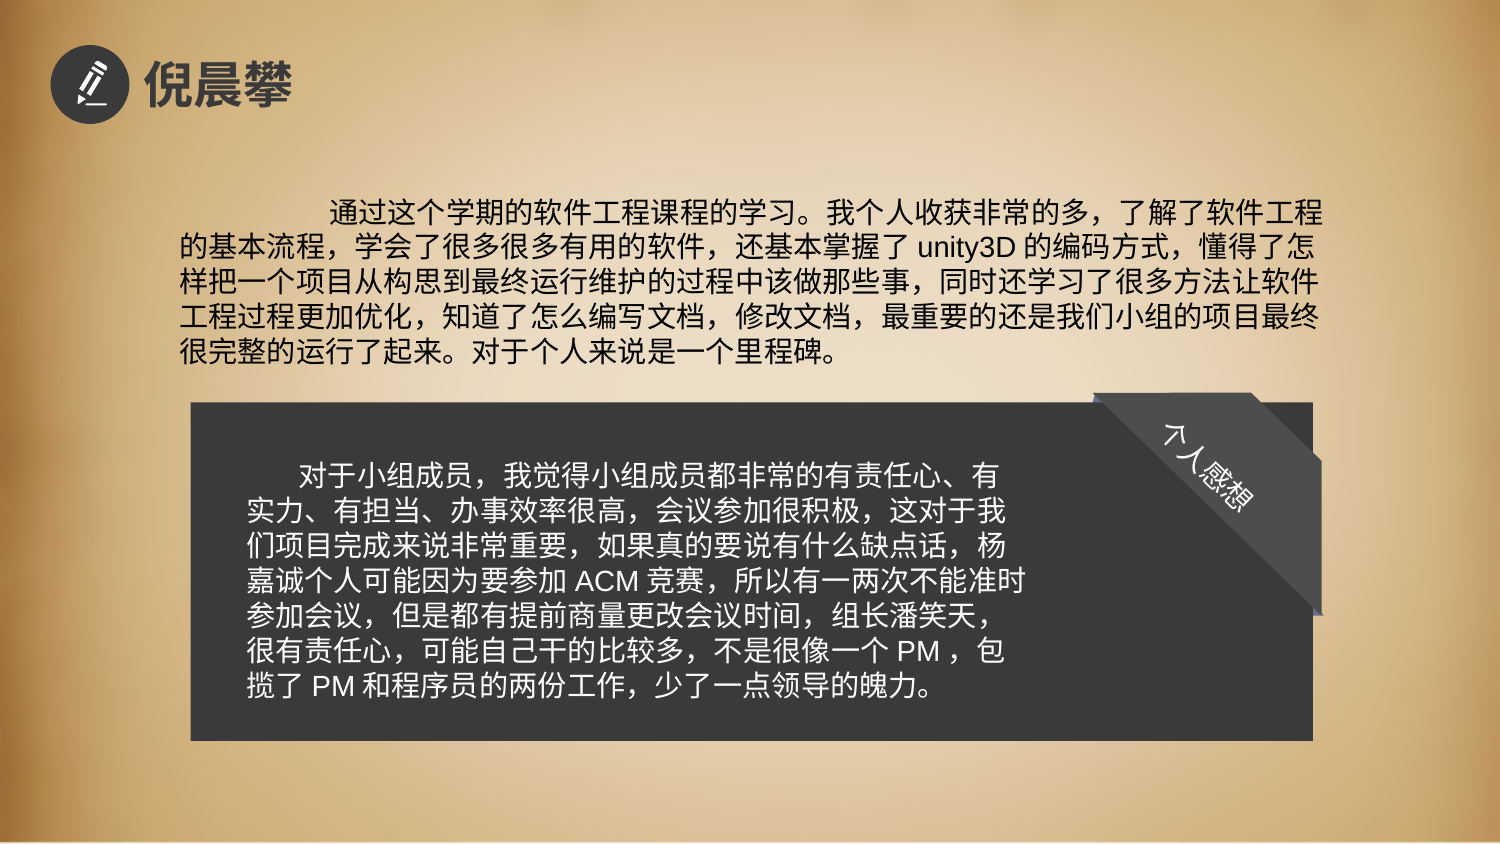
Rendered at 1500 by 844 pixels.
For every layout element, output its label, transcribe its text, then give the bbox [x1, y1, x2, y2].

text_box 倪晨攀 [129, 46, 316, 121]
picture [0, 0, 1500, 844]
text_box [190, 392, 1324, 741]
text_box 通过这个学期的软件工程课程的学习。我个人收获非常的多，了解了软件工程的基本流程，学会了很多很多有用的软件，还基本掌握了unity3D的编码方式，懂得了怎样把一个项目从构思到最终运行维护的过程中该做那些事，同时还学习了很多方法让软件工程过程更加优化，知道了怎么编写文档，修改文档，最重要的还是我们小组的项目最终很完整的运行了起来。对于个人来说是一个里程碑。 [164, 186, 1340, 377]
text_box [1092, 392, 1322, 616]
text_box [51, 46, 129, 123]
